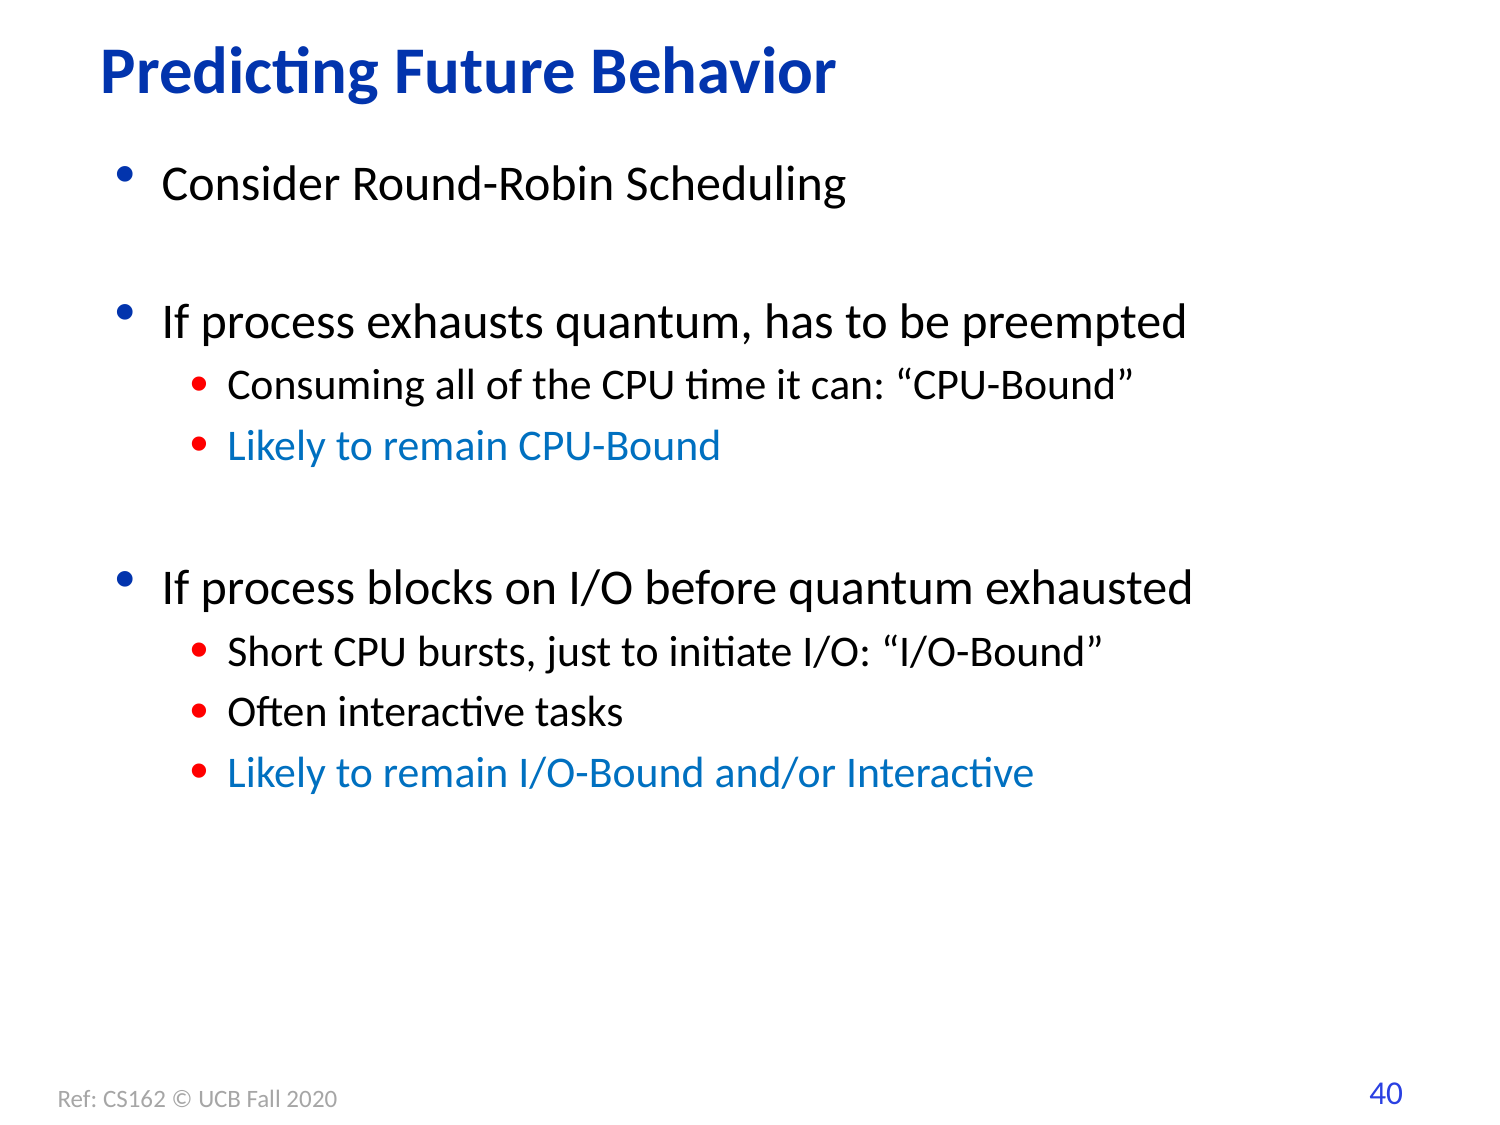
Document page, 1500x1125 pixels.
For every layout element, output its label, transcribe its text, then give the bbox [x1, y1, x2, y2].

list Consider Round-Robin Scheduling If process exhausts quantum, has to be preempted Consuming all of the CPU time it can: “CPU-Bound” Likely to remain CPU-Bound If process blocks on I/O before quantum exhausted Short CPU bursts, just to initiate I/O: “I/O-Bound” Often interactive tasks Likely to remain I/O-Bound and/or Interactive [99, 149, 1400, 988]
title Predicting Future Behavior [85, 28, 1261, 117]
text_box Ref: CS162 © UCB Fall 2020 [42, 1074, 354, 1120]
